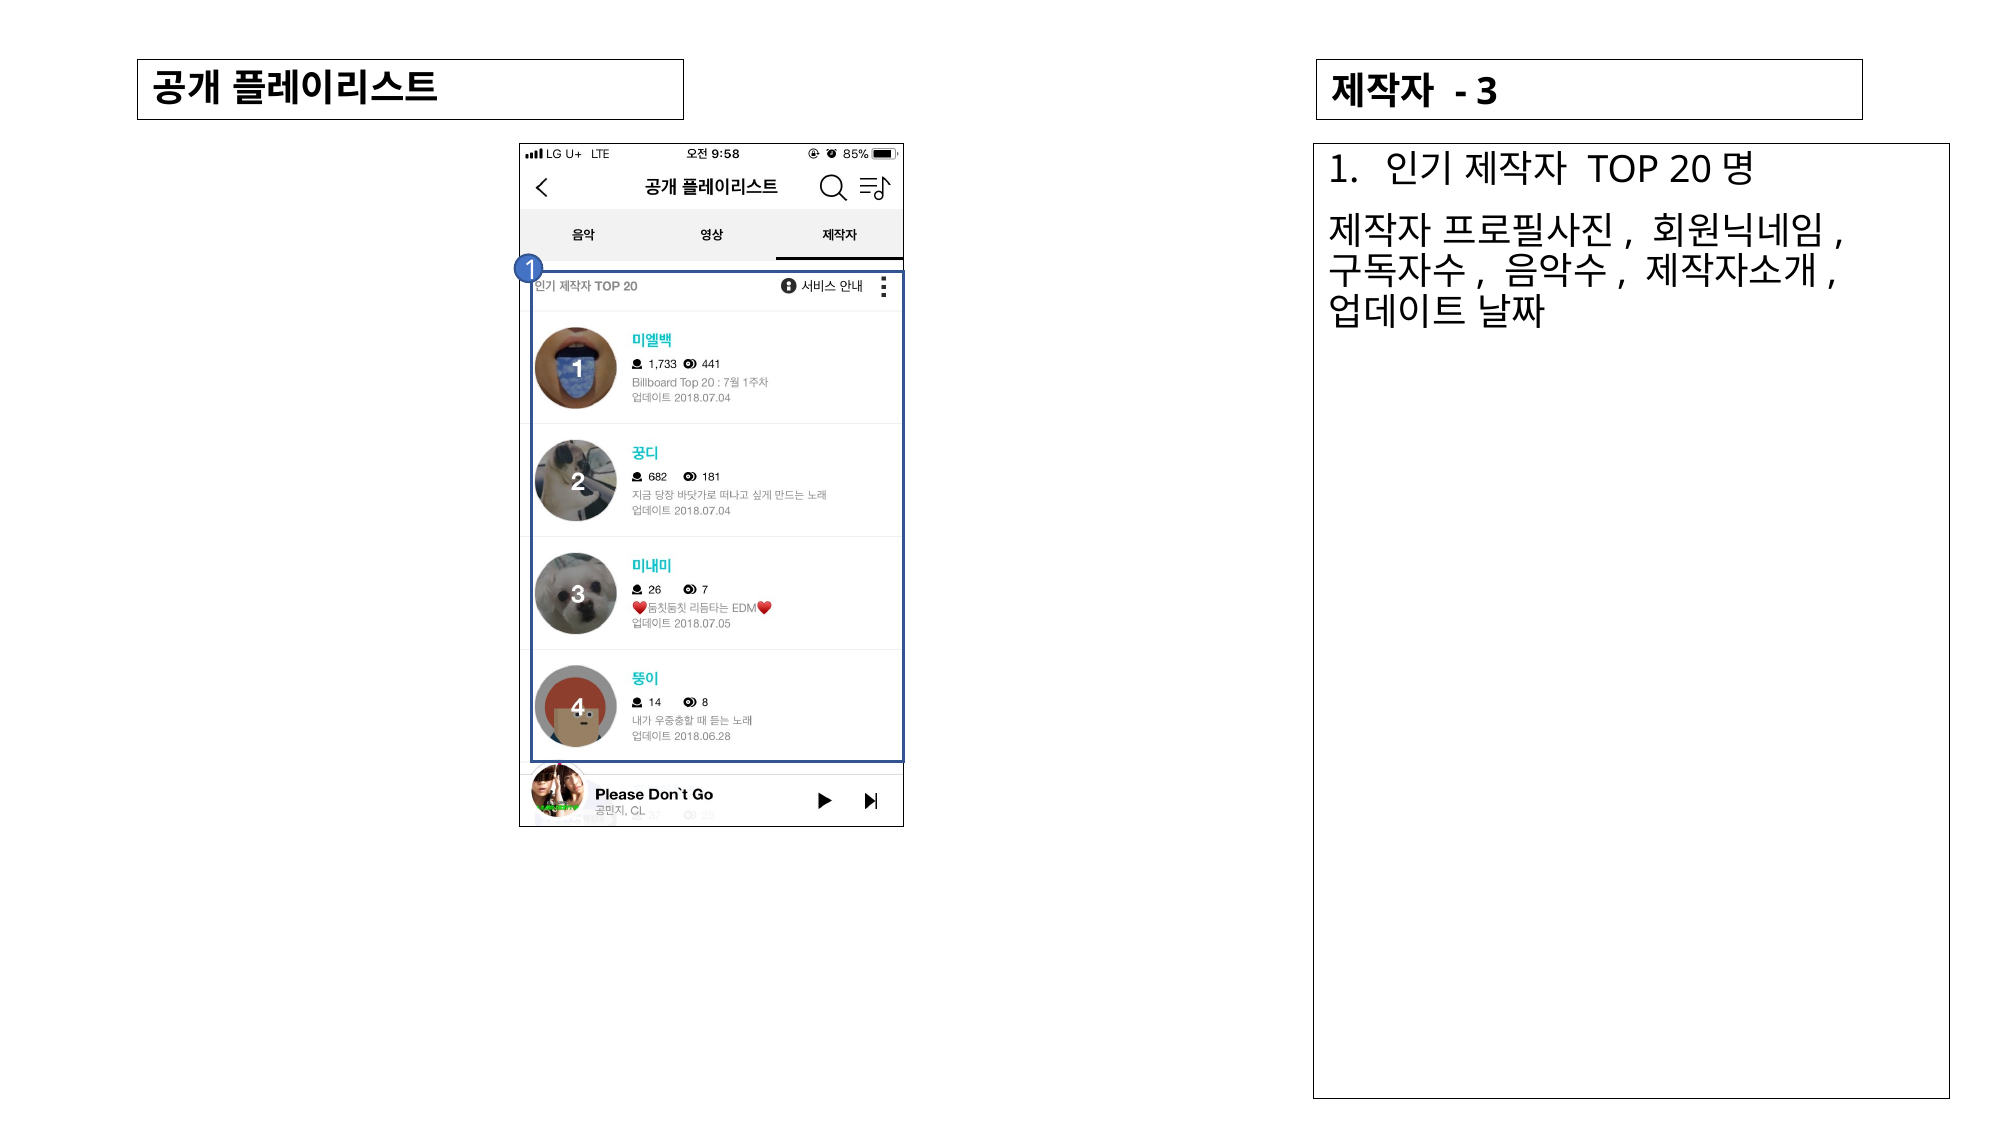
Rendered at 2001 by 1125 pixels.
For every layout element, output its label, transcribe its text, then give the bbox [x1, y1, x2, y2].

title 공개 플레이리스트 [137, 59, 684, 120]
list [519, 143, 904, 827]
list 인기 제작자 TOP 20명 제작자 프로필사진, 회원닉네임, 구독자수, 음악수, 제작자소개, 업데이트 날짜 [1313, 143, 1950, 1099]
list 제작자 - 3 [1316, 59, 1863, 120]
text_box 1 [513, 256, 519, 280]
